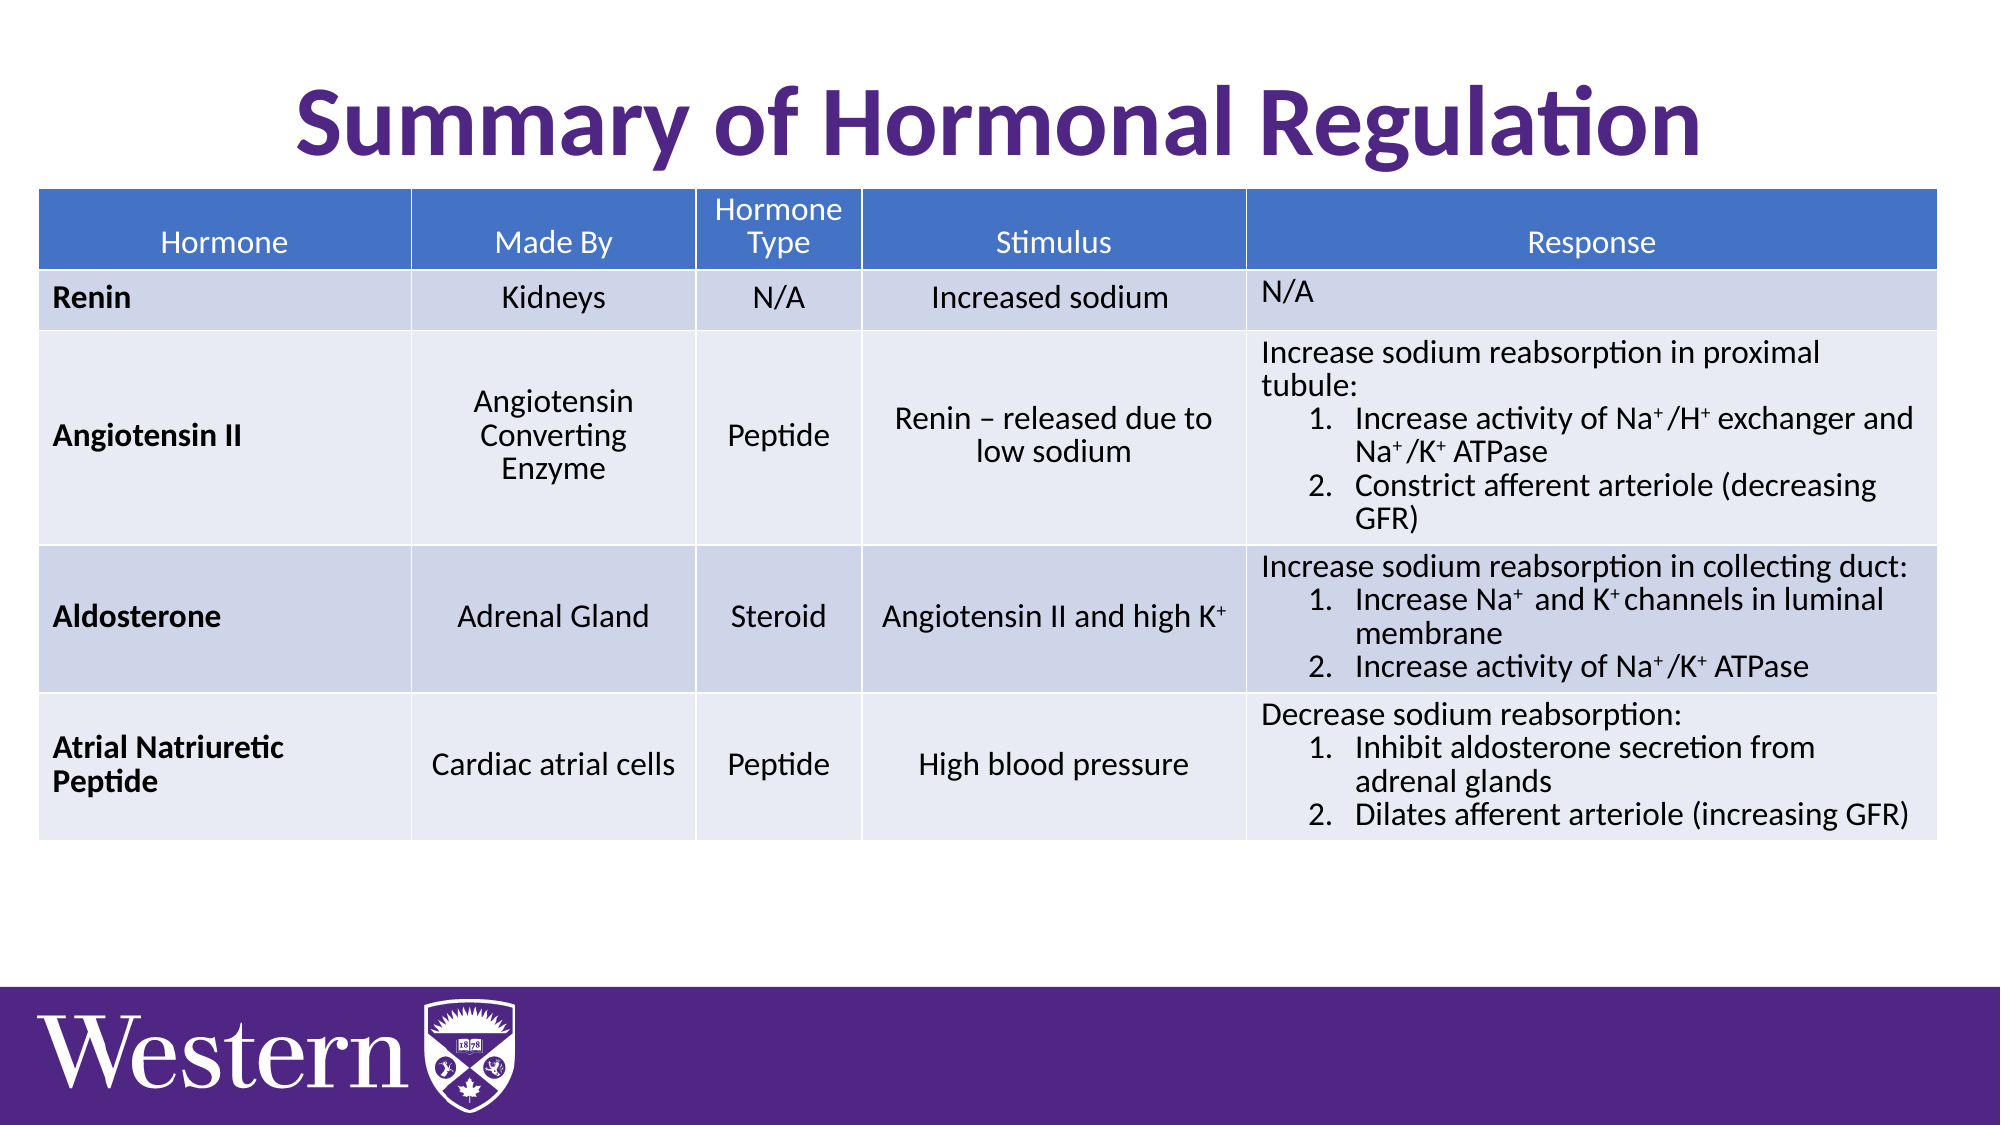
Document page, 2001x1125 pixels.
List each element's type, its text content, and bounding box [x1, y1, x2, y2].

table_cell Peptide [697, 331, 861, 544]
table_cell Kidneys [412, 271, 695, 330]
table_cell Decrease sodium reabsorption: Inhibit aldosterone secretion from adrenal glands Dilates afferent arteriole (increasing GFR) [1247, 694, 1937, 840]
table_cell Angiotensin II and high K+ [863, 546, 1246, 692]
text_box [0, 986, 2000, 1125]
table_cell Aldosterone [39, 546, 411, 692]
table_header Hormone [39, 189, 411, 269]
table_cell Renin – released due to low sodium [863, 331, 1246, 544]
table_cell Increase sodium reabsorption in collecting duct: Increase Na+ and K+ channels in luminal membrane Increase activity of Na+ /K+ ATPase [1247, 546, 1937, 692]
title Summary of Hormonal Regulation [137, 32, 1863, 187]
table_cell Increased sodium [863, 271, 1246, 330]
table_cell Angiotensin Converting Enzyme [412, 331, 695, 544]
table_cell Renin [39, 271, 411, 330]
table_cell High blood pressure [863, 694, 1246, 840]
table_cell Angiotensin II [39, 331, 411, 544]
table_cell Cardiac atrial cells [412, 694, 695, 840]
table_cell Steroid [697, 546, 861, 692]
table_cell N/A [1247, 271, 1937, 330]
table_cell Atrial Natriuretic Peptide [39, 694, 411, 840]
table_header Stimulus [863, 189, 1246, 269]
picture [37, 999, 515, 1113]
table_cell Increase sodium reabsorption in proximal tubule: Increase activity of Na+ /H+ exchanger and Na+ /K+ ATPase Constrict afferent arteriole (decreasing GFR) [1247, 331, 1937, 544]
table_header Response [1247, 189, 1937, 269]
table_cell N/A [697, 271, 861, 330]
table_cell Peptide [697, 694, 861, 840]
table_header Made By [412, 189, 695, 269]
table_cell Adrenal Gland [412, 546, 695, 692]
table_header Hormone Type [697, 189, 861, 269]
